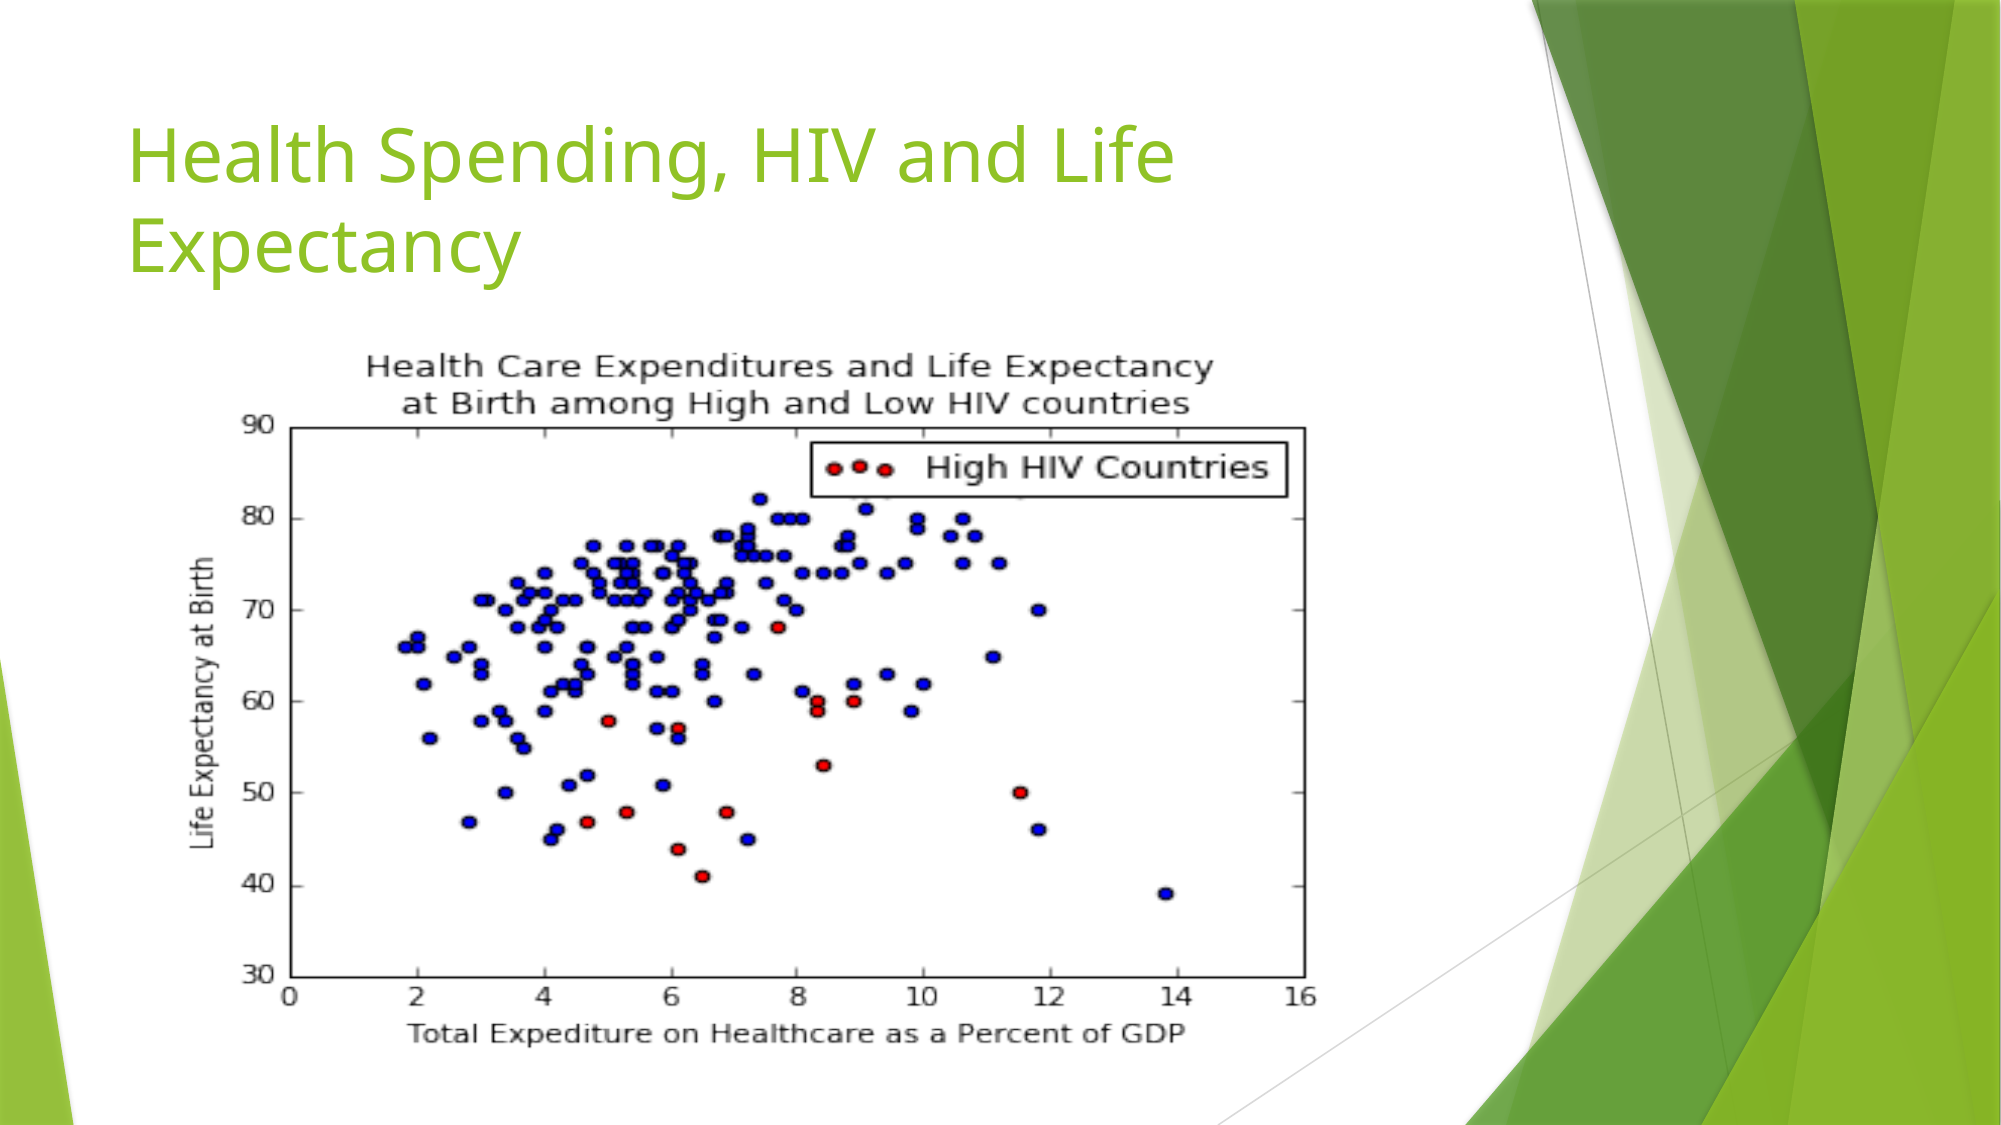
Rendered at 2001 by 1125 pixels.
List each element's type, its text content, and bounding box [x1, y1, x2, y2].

title Health Spending, HIV and Life Expectancy [111, 99, 1522, 317]
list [172, 335, 1344, 1067]
